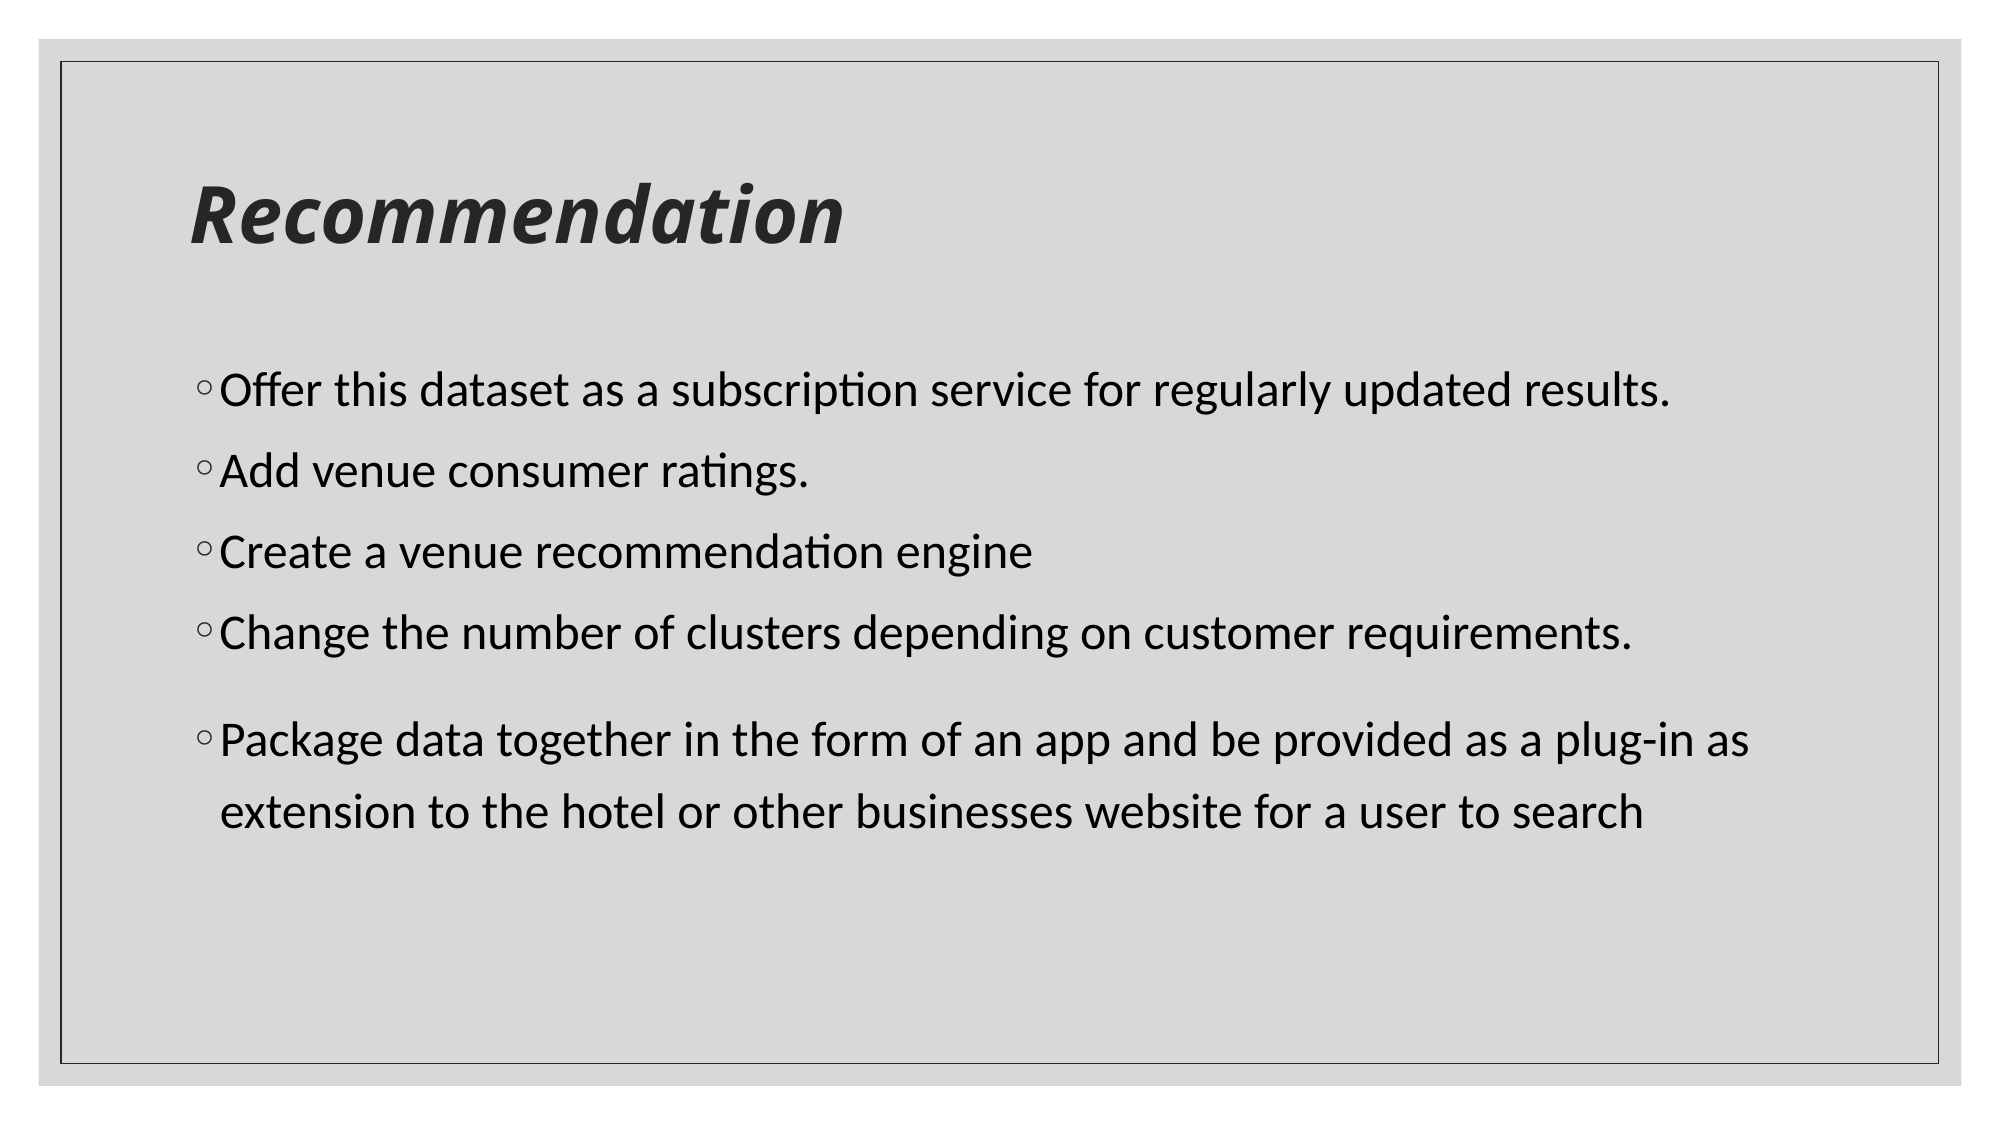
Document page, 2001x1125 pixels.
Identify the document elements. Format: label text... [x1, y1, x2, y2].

title Recommendation [174, 105, 1825, 331]
list Offer this dataset as a subscription service for regularly updated results. Add venue consumer ratings. Create a venue recommendation engine Change the number of clusters depending on customer requirements. Package data together in the form of an app and be provided as a plug-in as extension to the hotel or other businesses website for a user to search [174, 345, 1825, 977]
